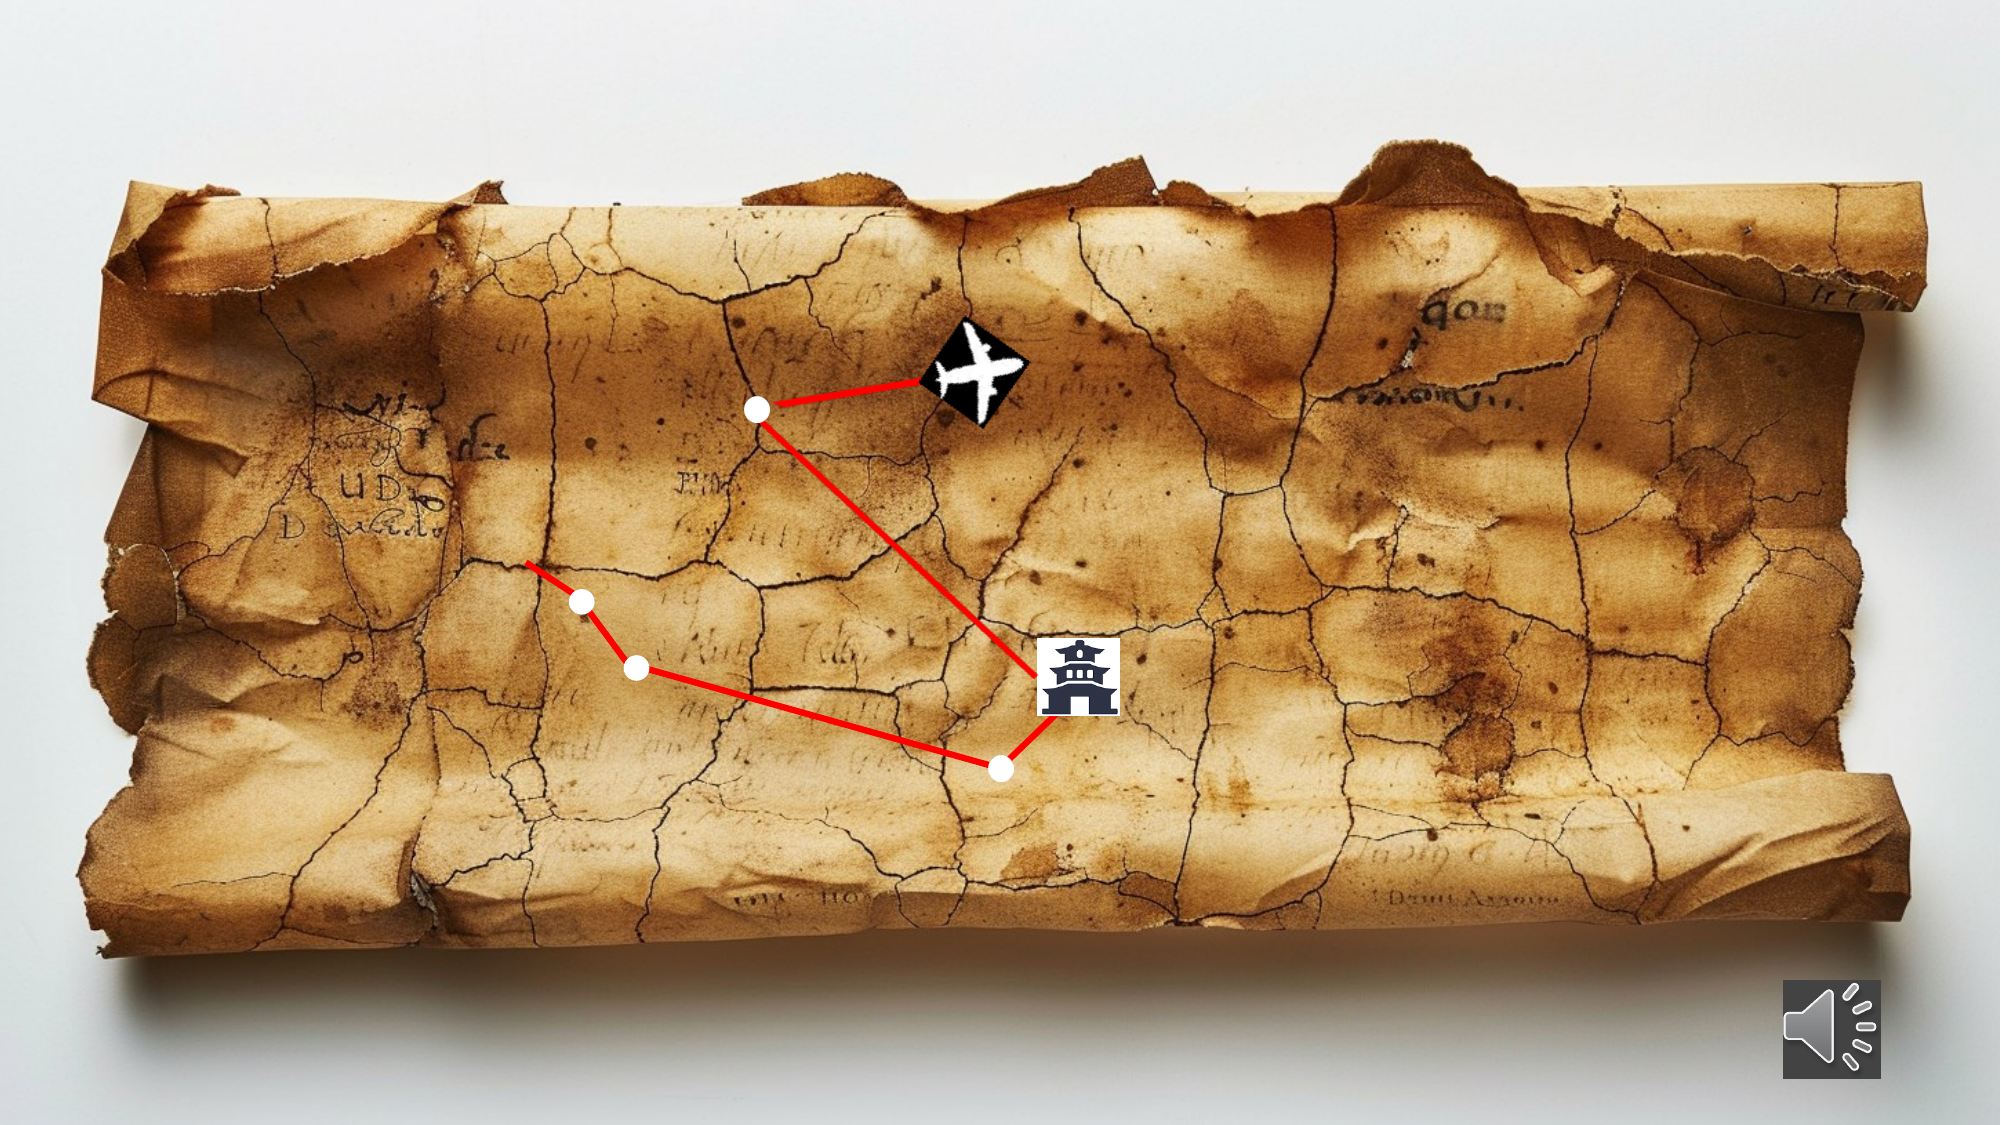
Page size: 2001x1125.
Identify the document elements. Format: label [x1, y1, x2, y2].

text_box [586, 607, 628, 664]
text_box [999, 709, 1061, 769]
text_box [627, 663, 1000, 769]
text_box [525, 562, 586, 603]
picture [0, 0, 2000, 1125]
